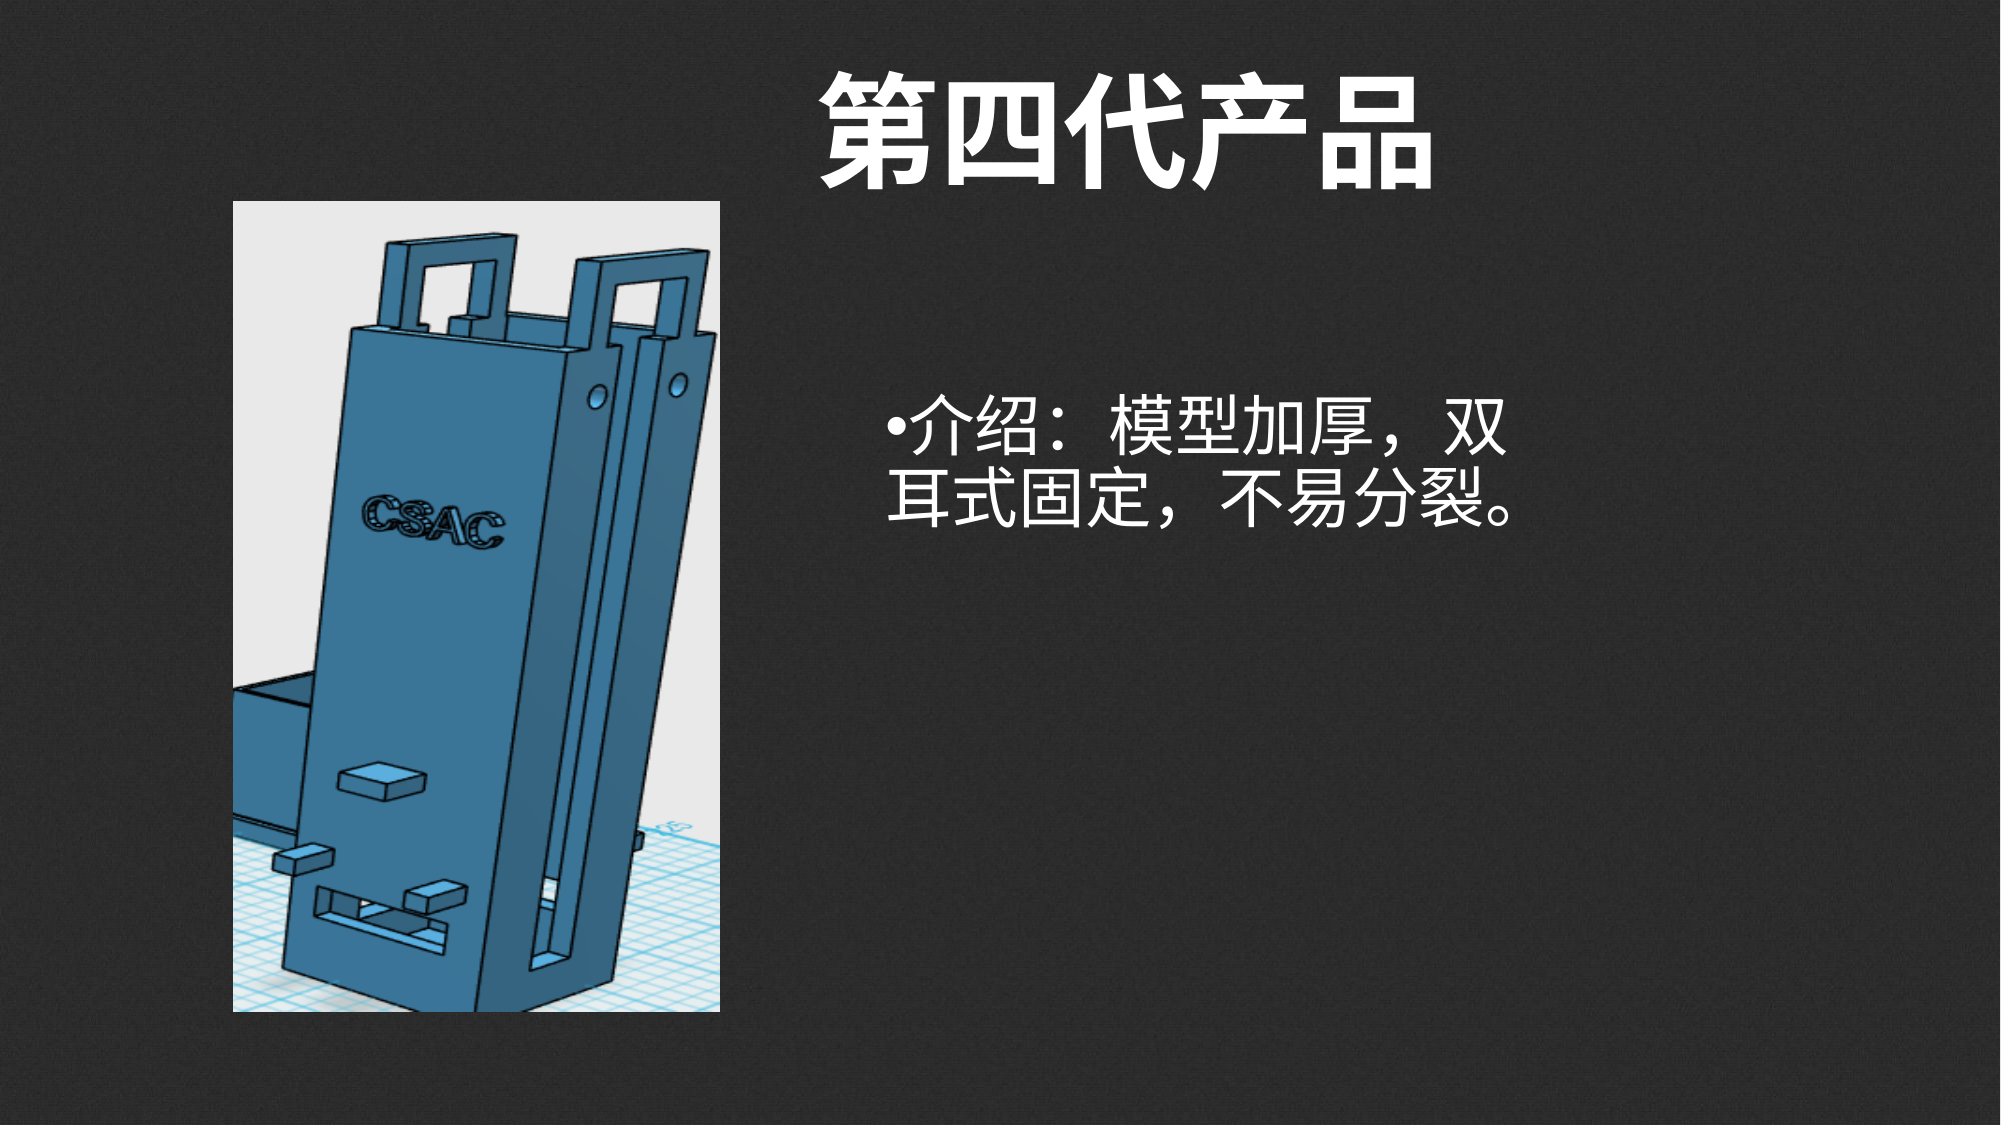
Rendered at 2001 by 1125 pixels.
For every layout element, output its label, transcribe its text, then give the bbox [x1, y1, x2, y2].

text_box 介绍：模型加厚，双耳式固定，不易分裂。 [870, 385, 1590, 701]
picture [0, 0, 2001, 1125]
text_box 第四代产品 [799, 19, 1528, 258]
